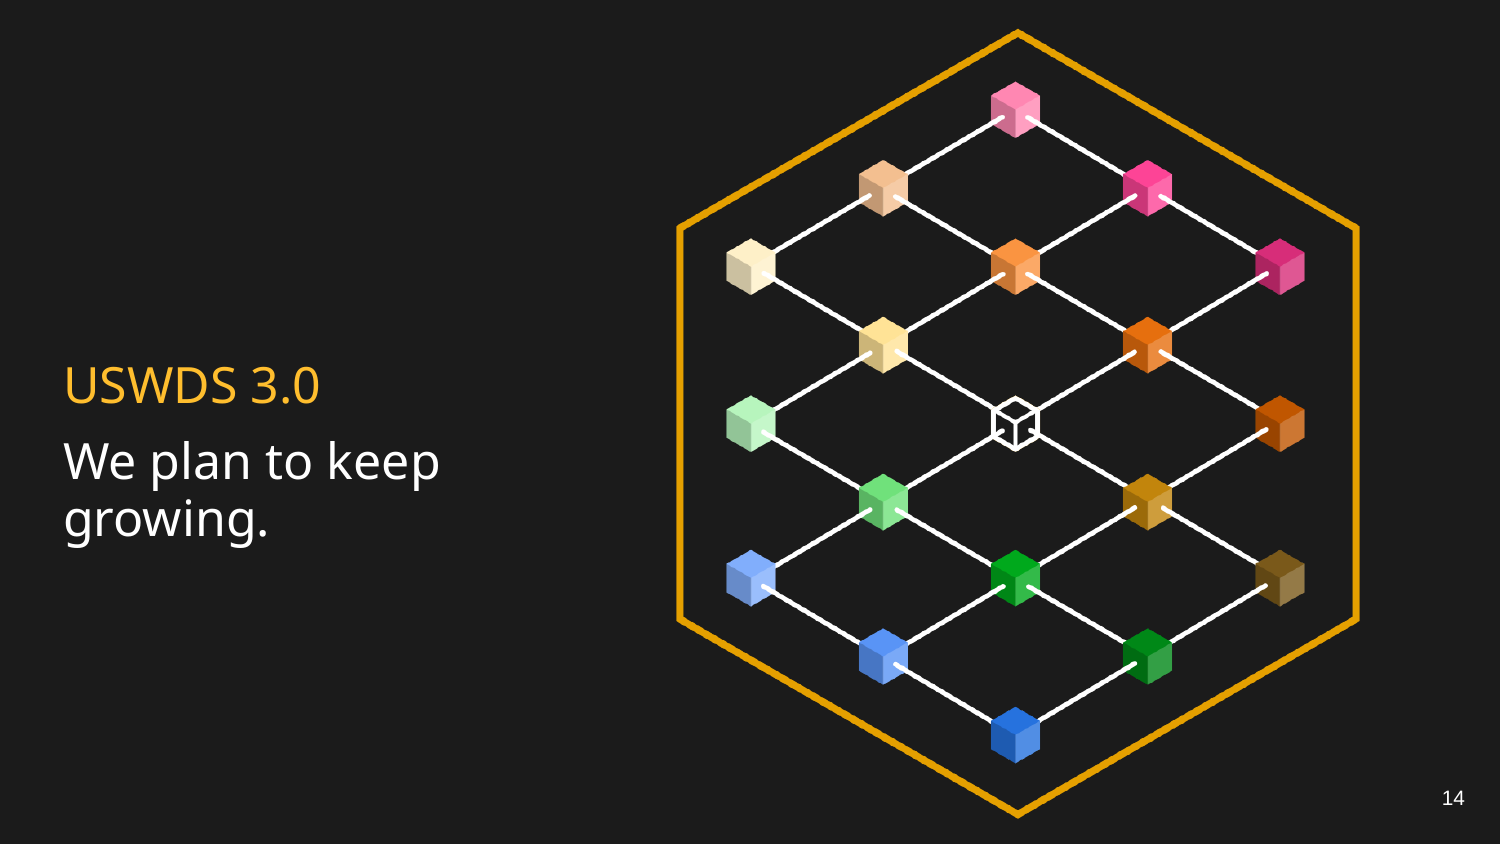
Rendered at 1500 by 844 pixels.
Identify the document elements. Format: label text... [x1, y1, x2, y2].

picture [655, 0, 1500, 844]
title USWDS 3.0 [48, 110, 638, 418]
list We plan to keep growing. [48, 418, 645, 776]
